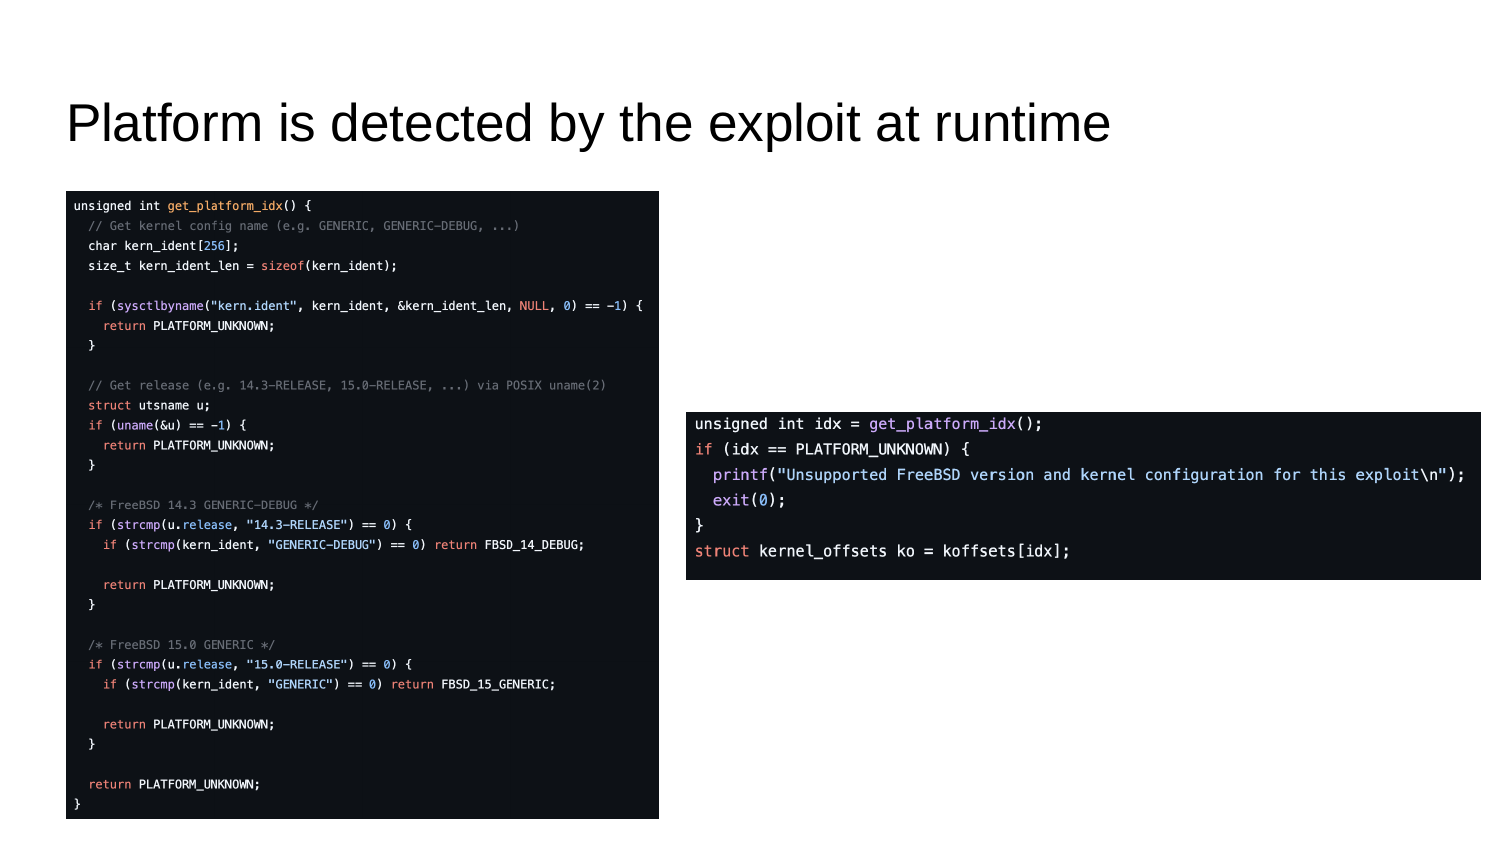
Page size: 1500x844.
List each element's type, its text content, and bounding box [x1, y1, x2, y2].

picture [686, 412, 1481, 581]
picture [66, 191, 659, 819]
title Platform is detected by the exploit at runtime [51, 72, 1449, 167]
